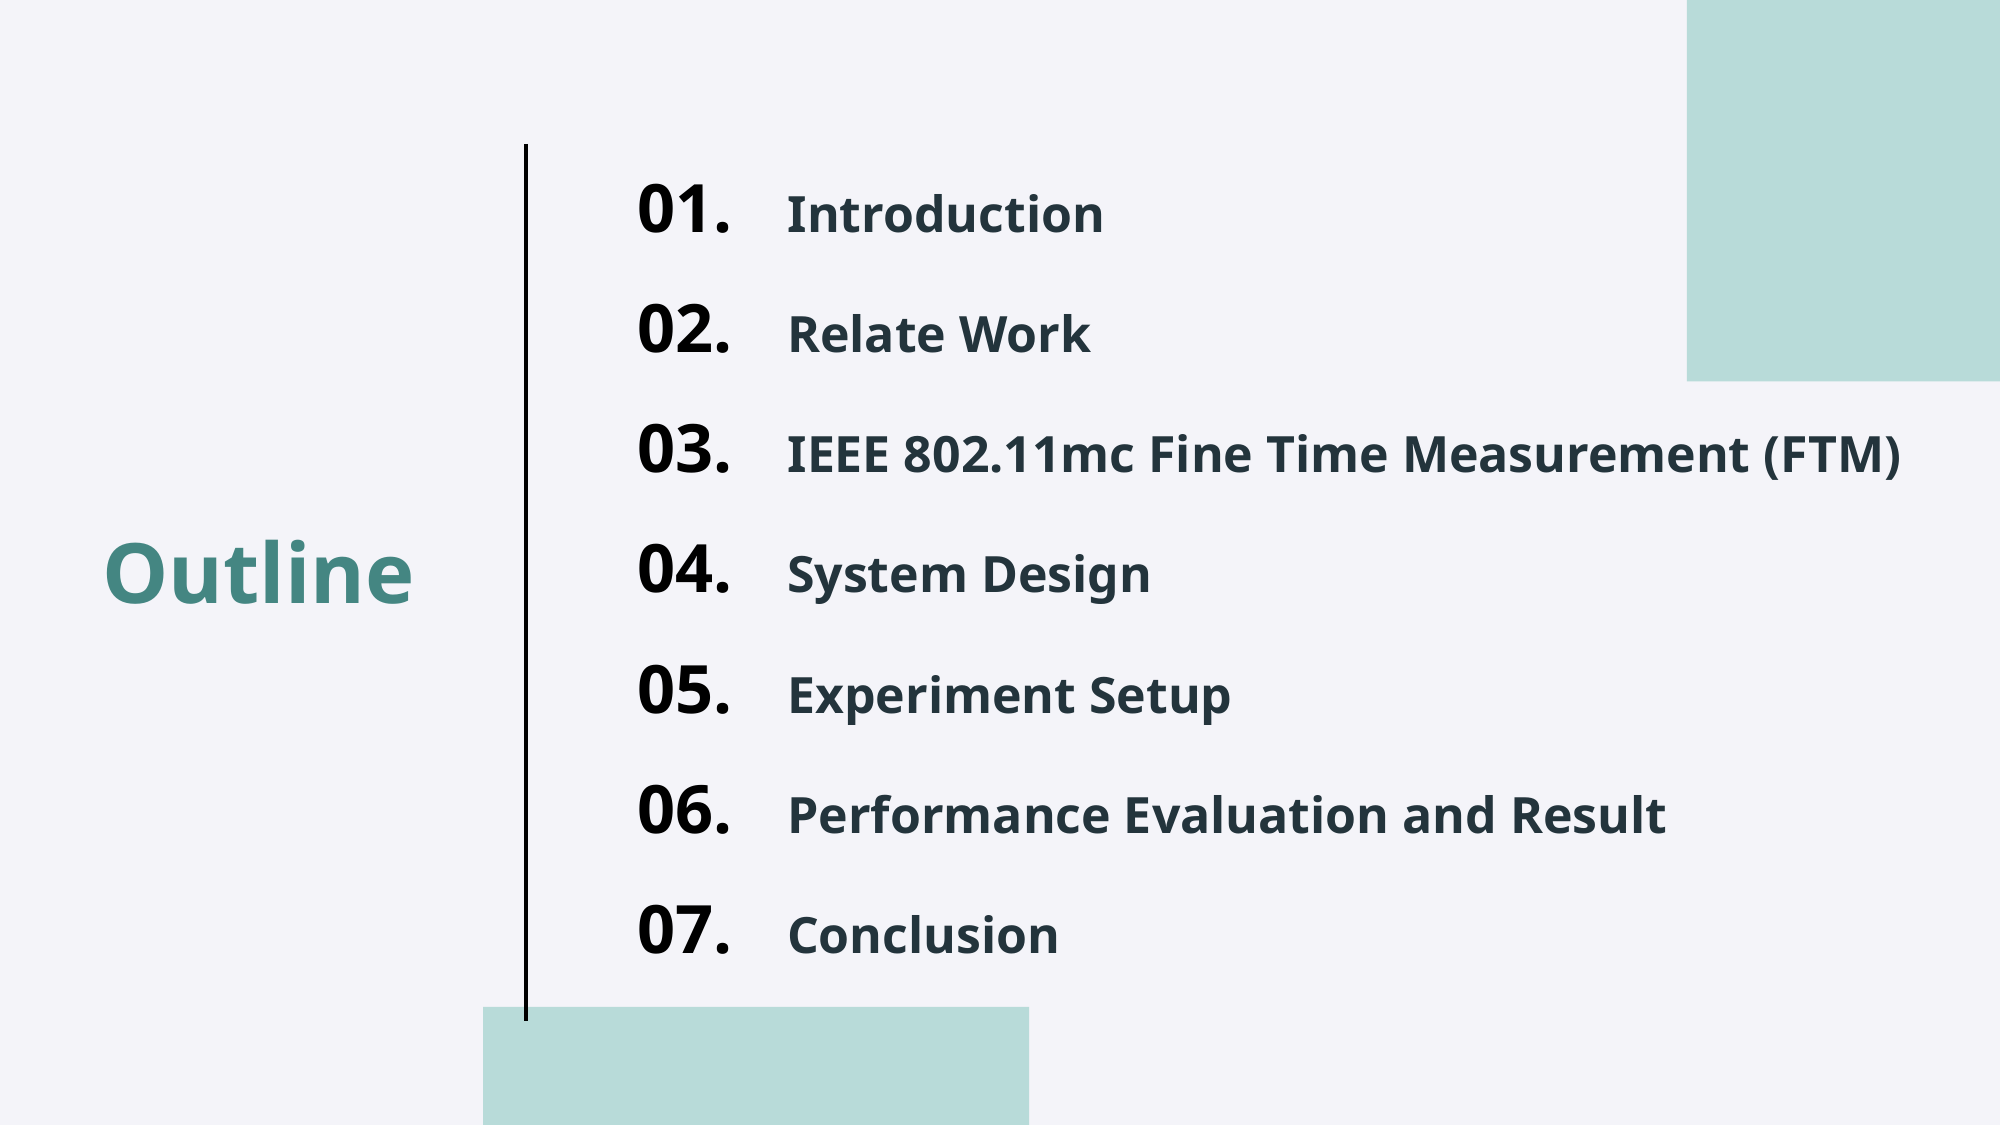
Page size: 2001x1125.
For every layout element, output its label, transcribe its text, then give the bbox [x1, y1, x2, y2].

text_box 02. Relate Work [617, 276, 1596, 375]
text_box [1686, 0, 2000, 382]
text_box 07. Conclusion [617, 877, 1596, 976]
title 01. Introduction [617, 156, 1596, 255]
text_box 06. Performance Evaluation and Result [617, 757, 1850, 856]
text_box 03. IEEE 802.11mc Fine Time Measurement (FTM) [617, 397, 2000, 495]
text_box 05. Experiment Setup [617, 637, 1596, 736]
title Outline [82, 499, 465, 626]
text_box 04. System Design [617, 517, 1596, 616]
